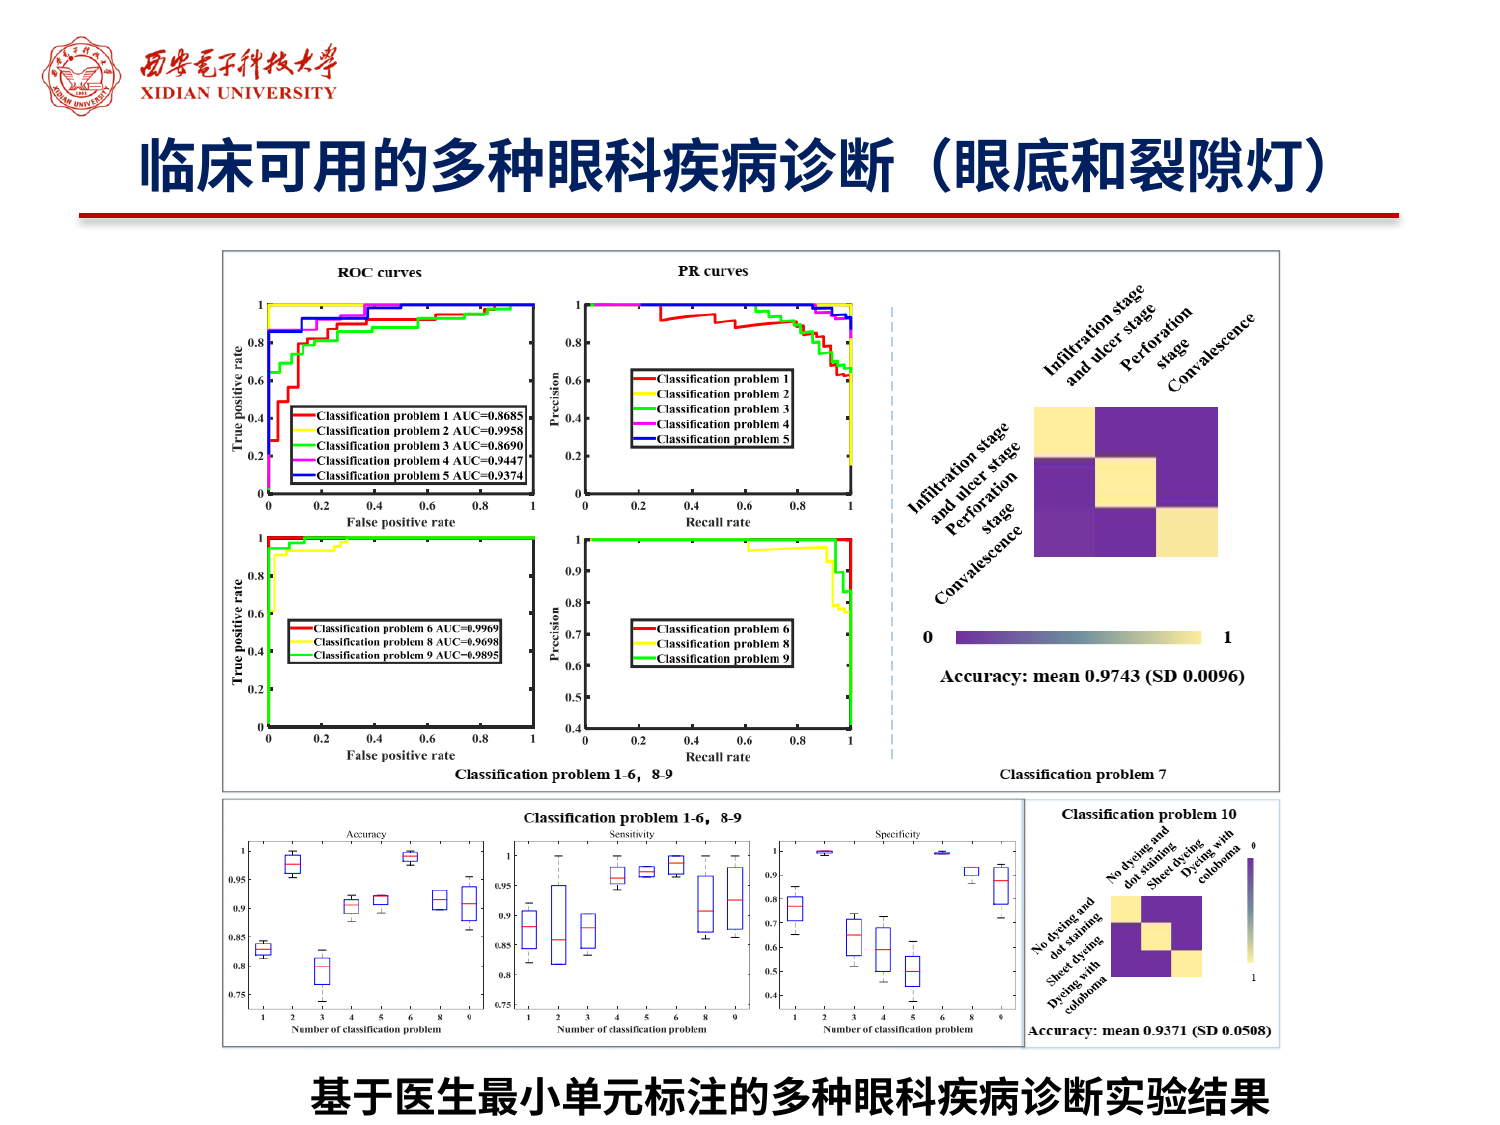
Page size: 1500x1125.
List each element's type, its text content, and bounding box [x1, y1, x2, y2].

picture [219, 245, 1281, 1051]
picture [40, 33, 337, 121]
text_box 基于医生最小单元标注的多种眼科疾病诊断实验结果 [159, 1063, 1423, 1125]
text_box 临床可用的多种眼科疾病诊断（眼底和裂隙灯） [17, 124, 1483, 205]
